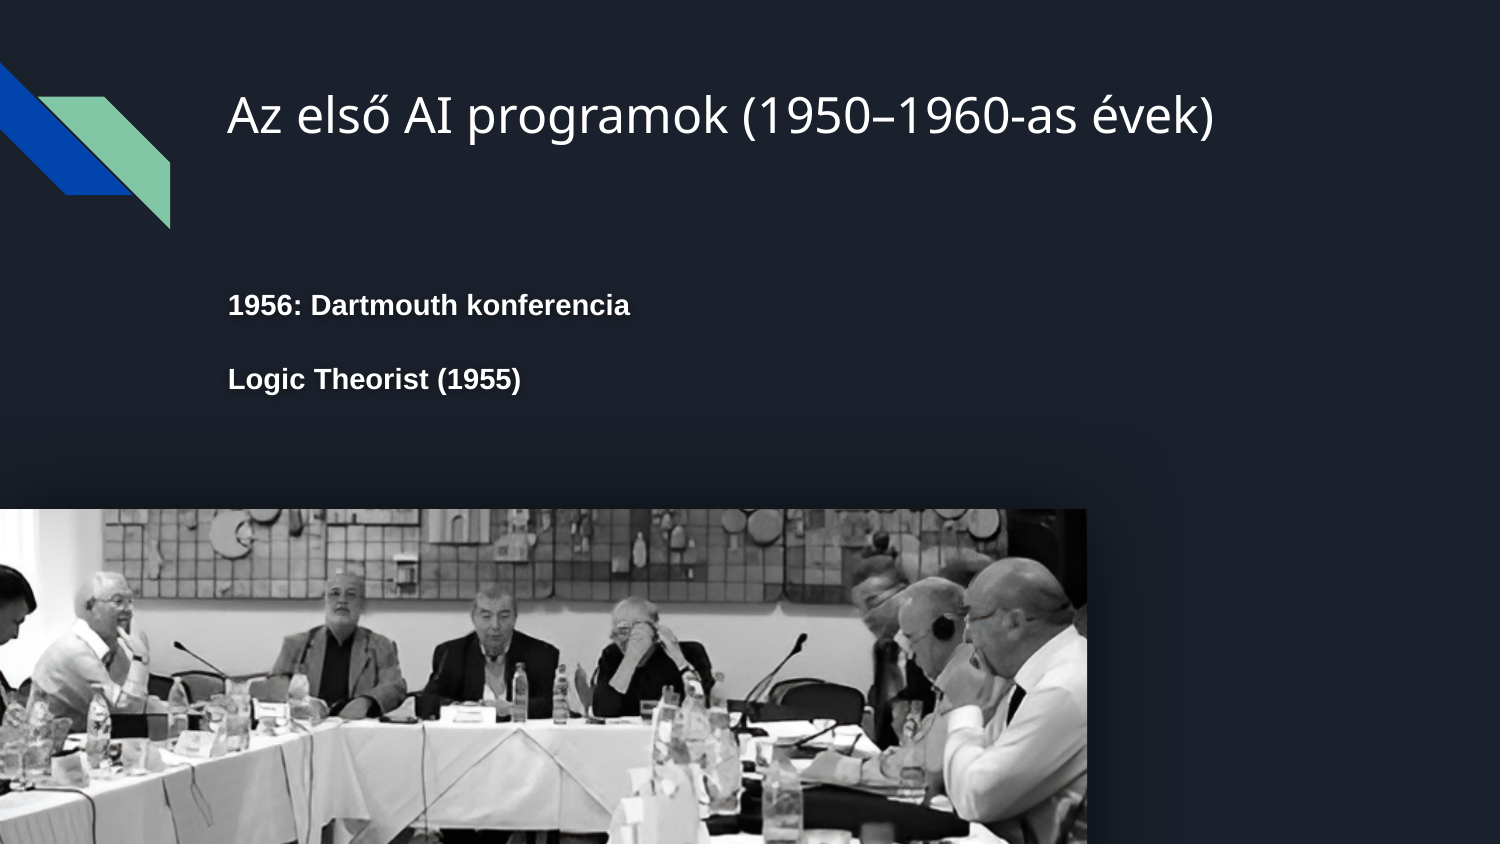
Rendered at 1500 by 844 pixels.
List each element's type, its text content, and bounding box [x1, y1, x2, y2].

title Az első AI programok (1950–1960-as évek) [212, 64, 1368, 215]
picture [0, 509, 1088, 844]
list 1956: Dartmouth konferencia Logic Theorist (1955) [212, 257, 1368, 735]
